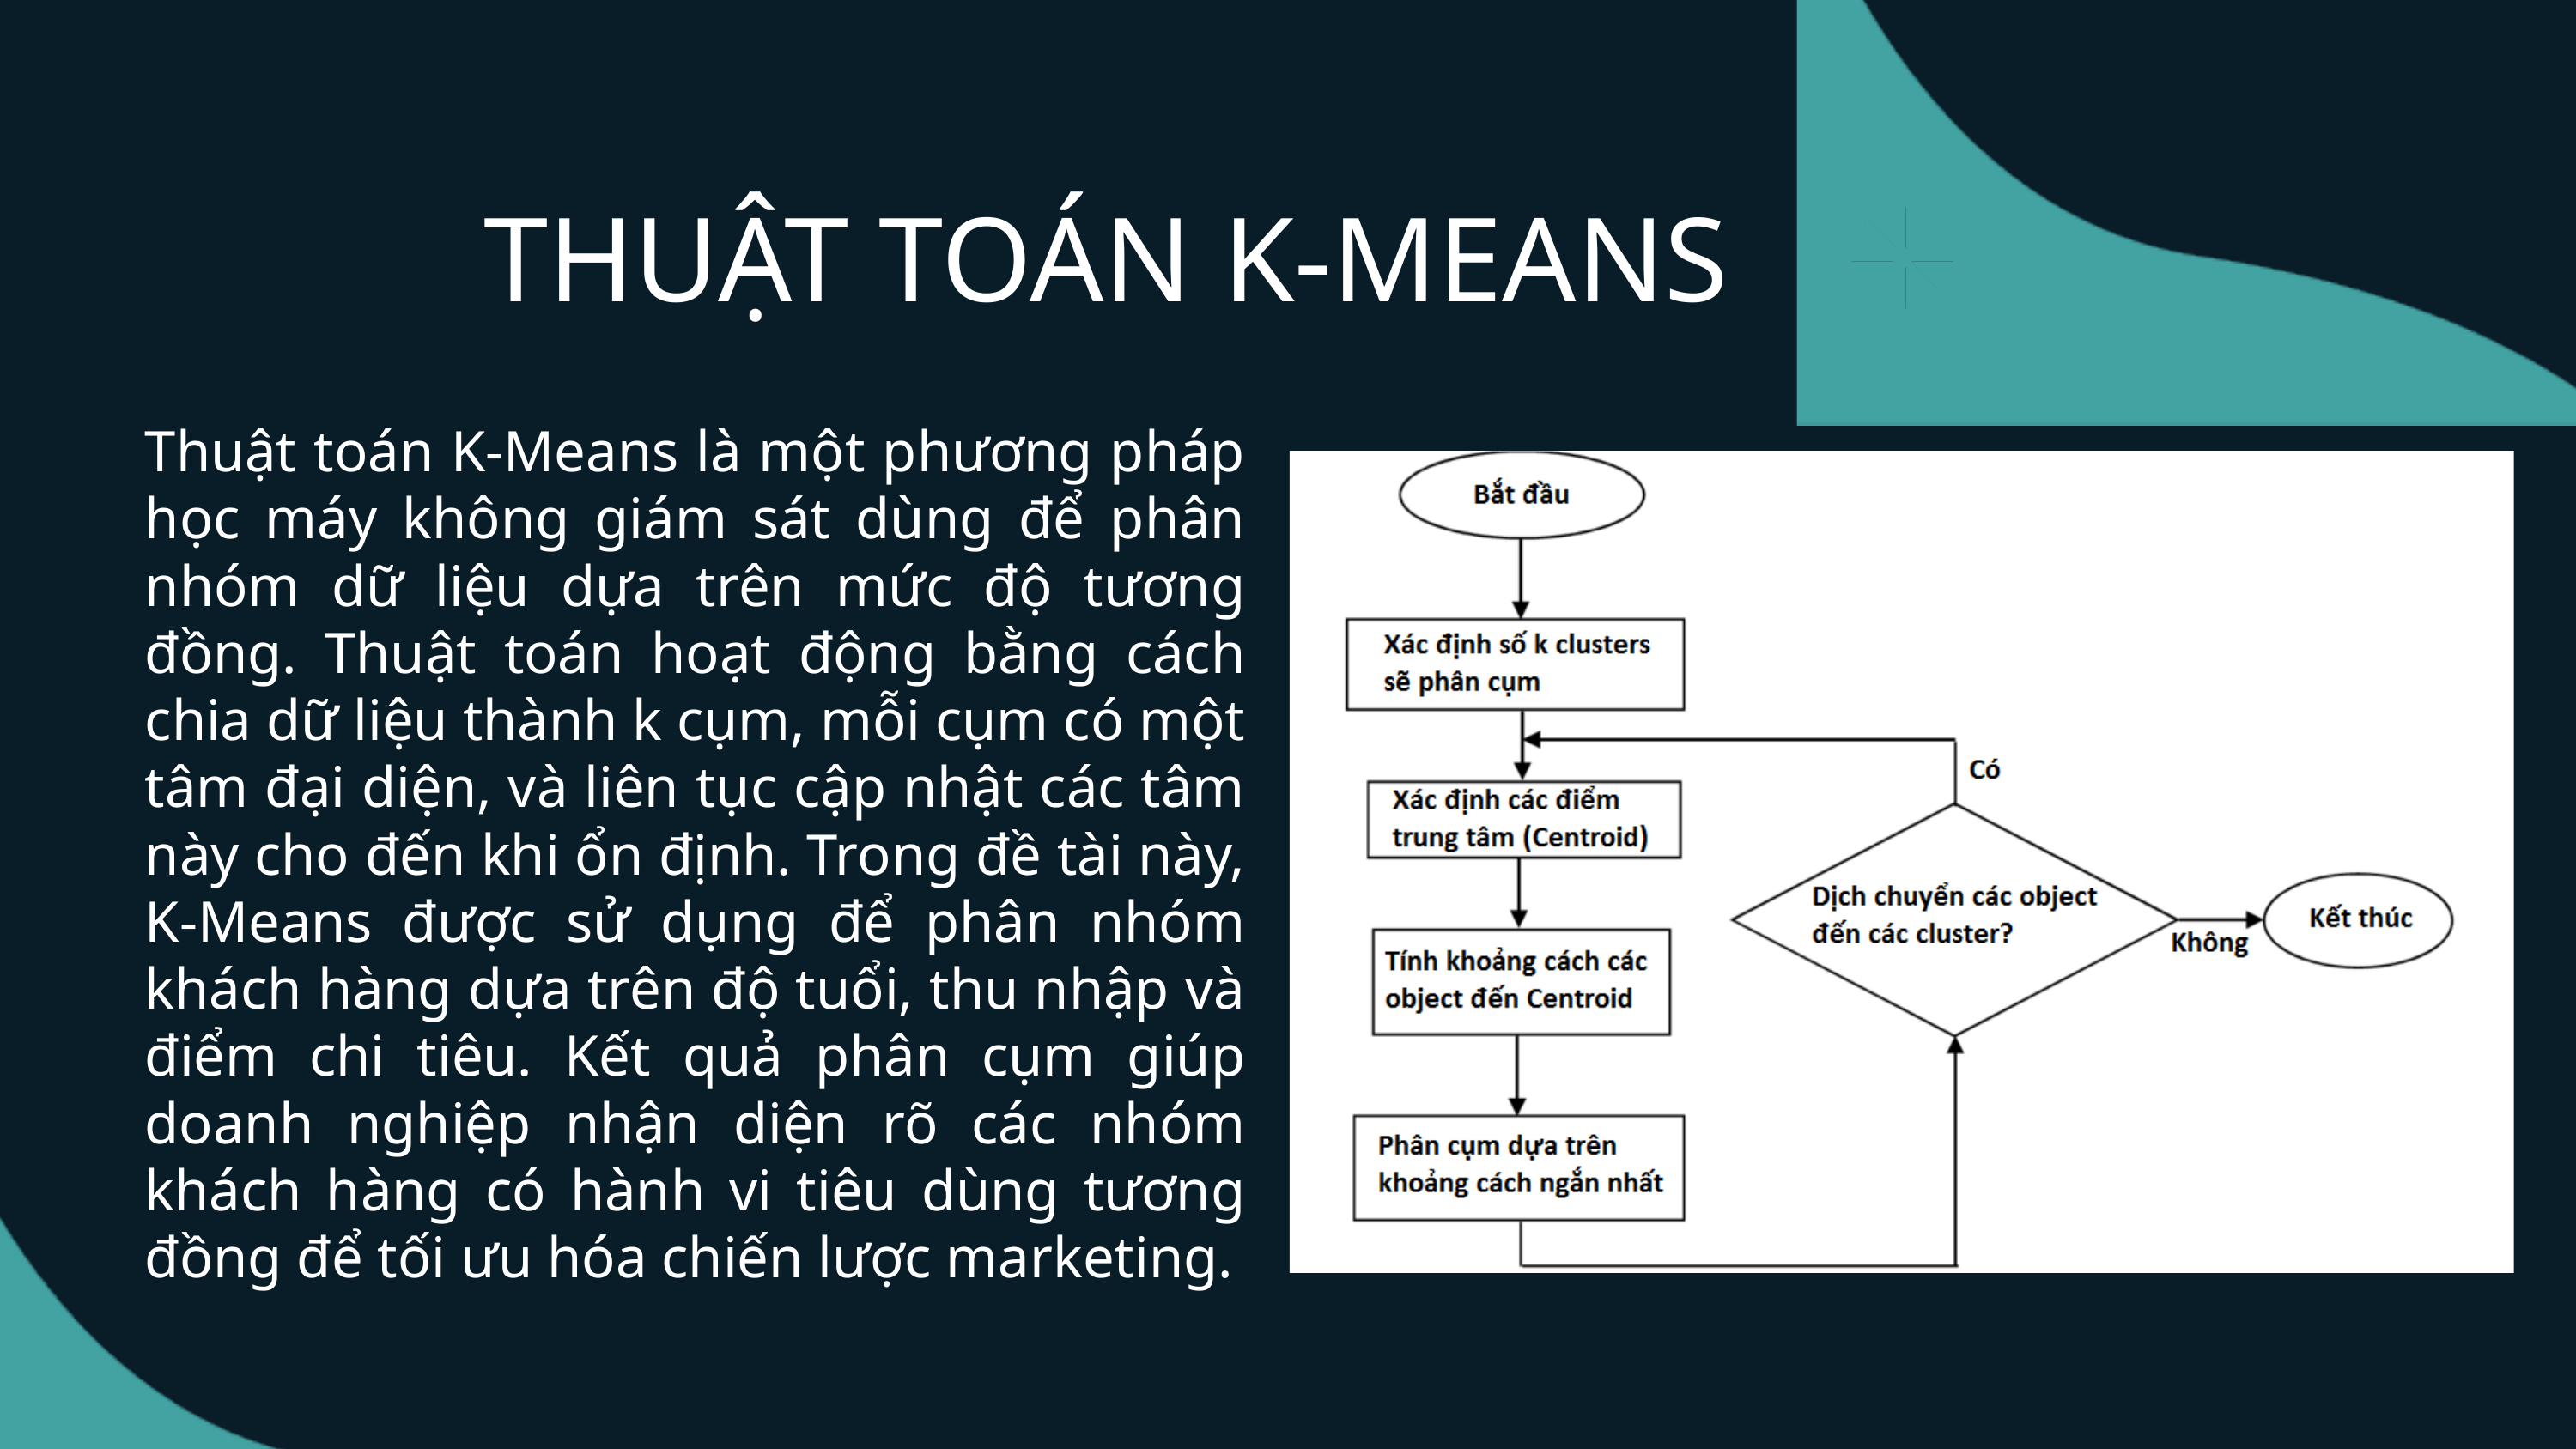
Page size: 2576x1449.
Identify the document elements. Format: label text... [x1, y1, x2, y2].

text_box Thuật toán K-Means là một phương pháp học máy không giám sát dùng để phân nhóm dữ liệu dựa trên mức độ tương đồng. Thuật toán hoạt động bằng cách chia dữ liệu thành k cụm, mỗi cụm có một tâm đại diện, và liên tục cập nhật các tâm này cho đến khi ổn định. Trong đề tài này, K-Means được sử dụng để phân nhóm khách hàng dựa trên độ tuổi, thu nhập và điểm chi tiêu. Kết quả phân cụm giúp doanh nghiệp nhận diện rõ các nhóm khách hàng có hành vi tiêu dùng tương đồng để tối ưu hóa chiến lược marketing. [144, 415, 1247, 1289]
text_box [1796, 0, 2576, 426]
text_box [1289, 451, 2514, 1273]
text_box THUẬT TOÁN K-MEANS [483, 197, 1902, 325]
text_box [0, 1049, 751, 1449]
text_box [1849, 204, 1955, 311]
